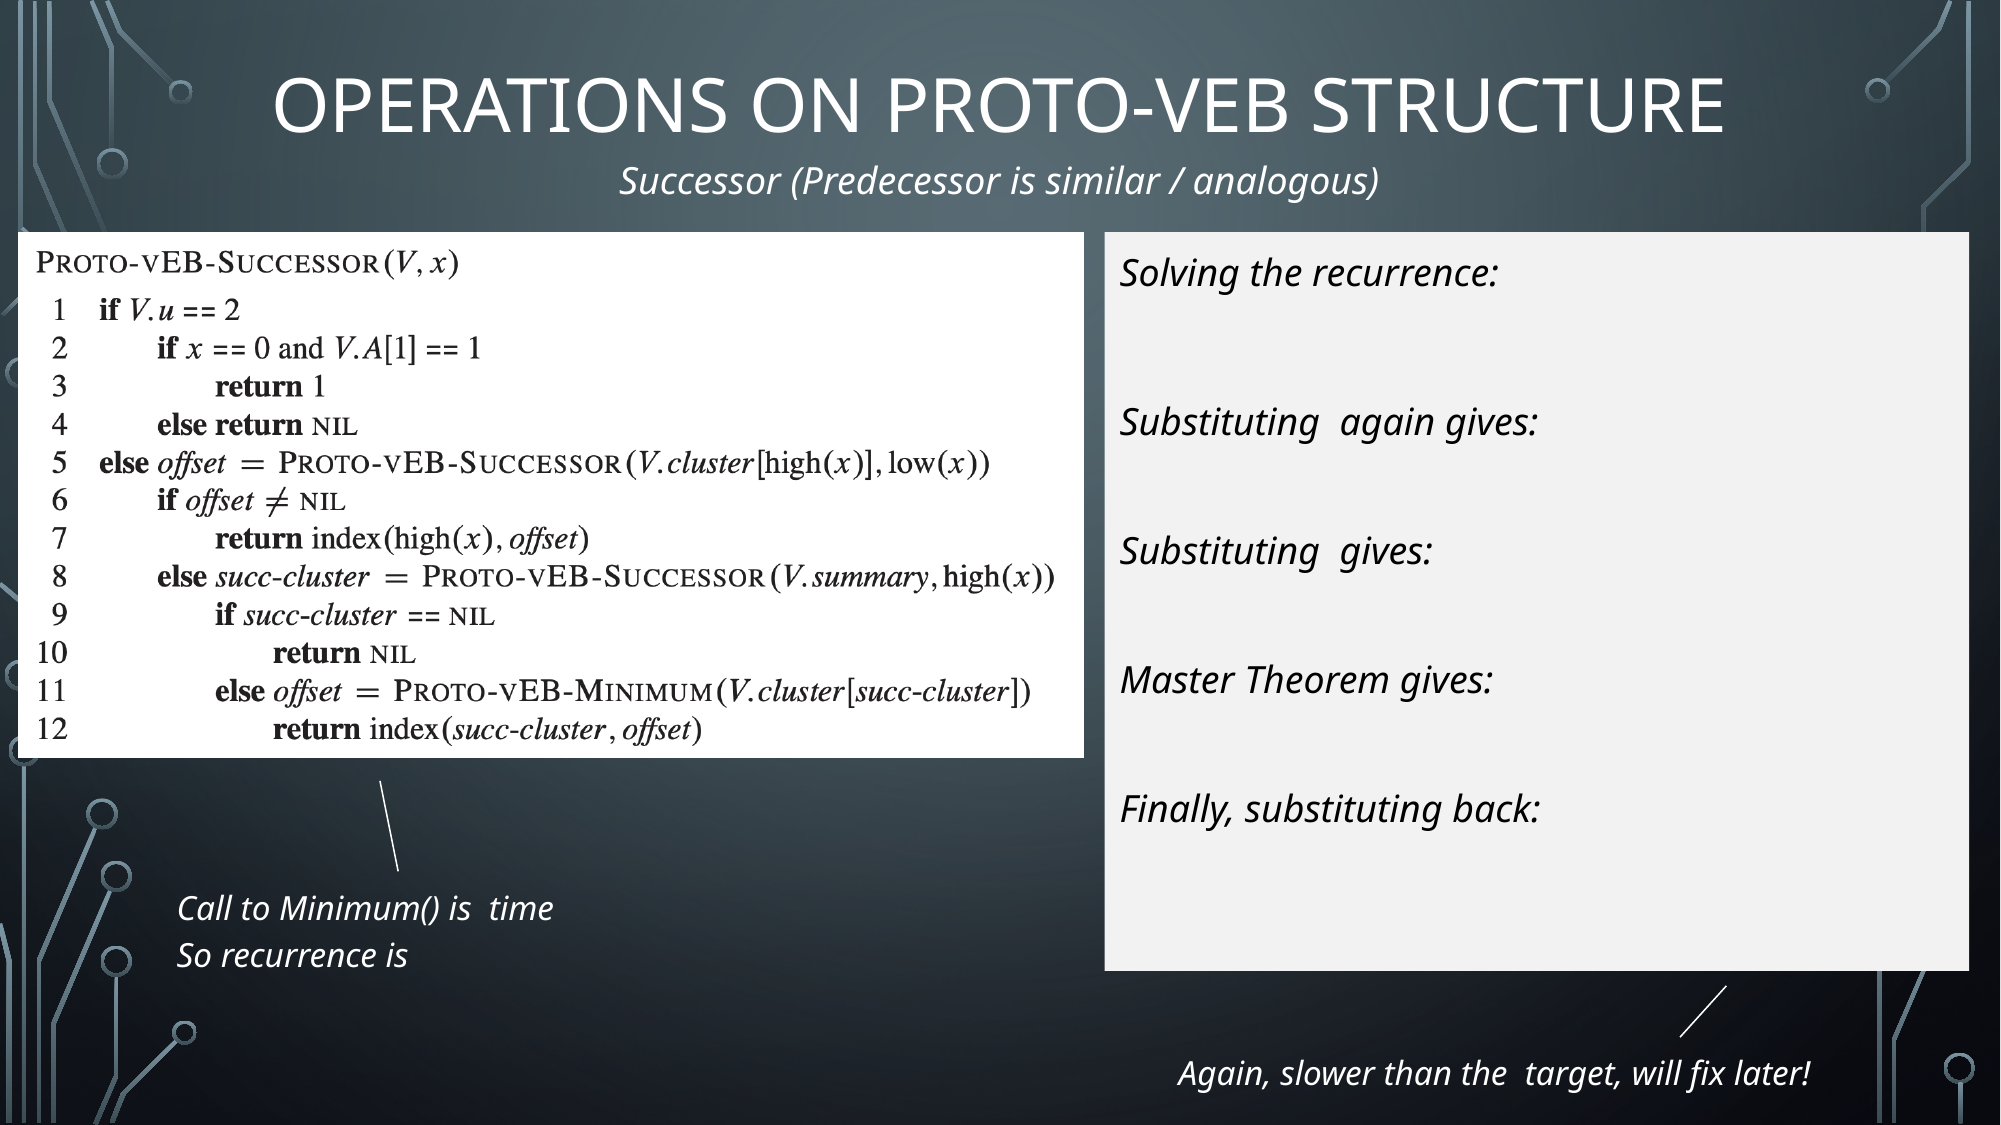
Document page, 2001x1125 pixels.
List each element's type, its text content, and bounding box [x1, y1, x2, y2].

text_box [379, 780, 399, 872]
picture [18, 232, 1084, 759]
title Operations On Proto-vEB Structure [187, 37, 1813, 179]
text_box Successor (Predecessor is similar / analogous) [439, 140, 1561, 243]
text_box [1679, 985, 1727, 1038]
